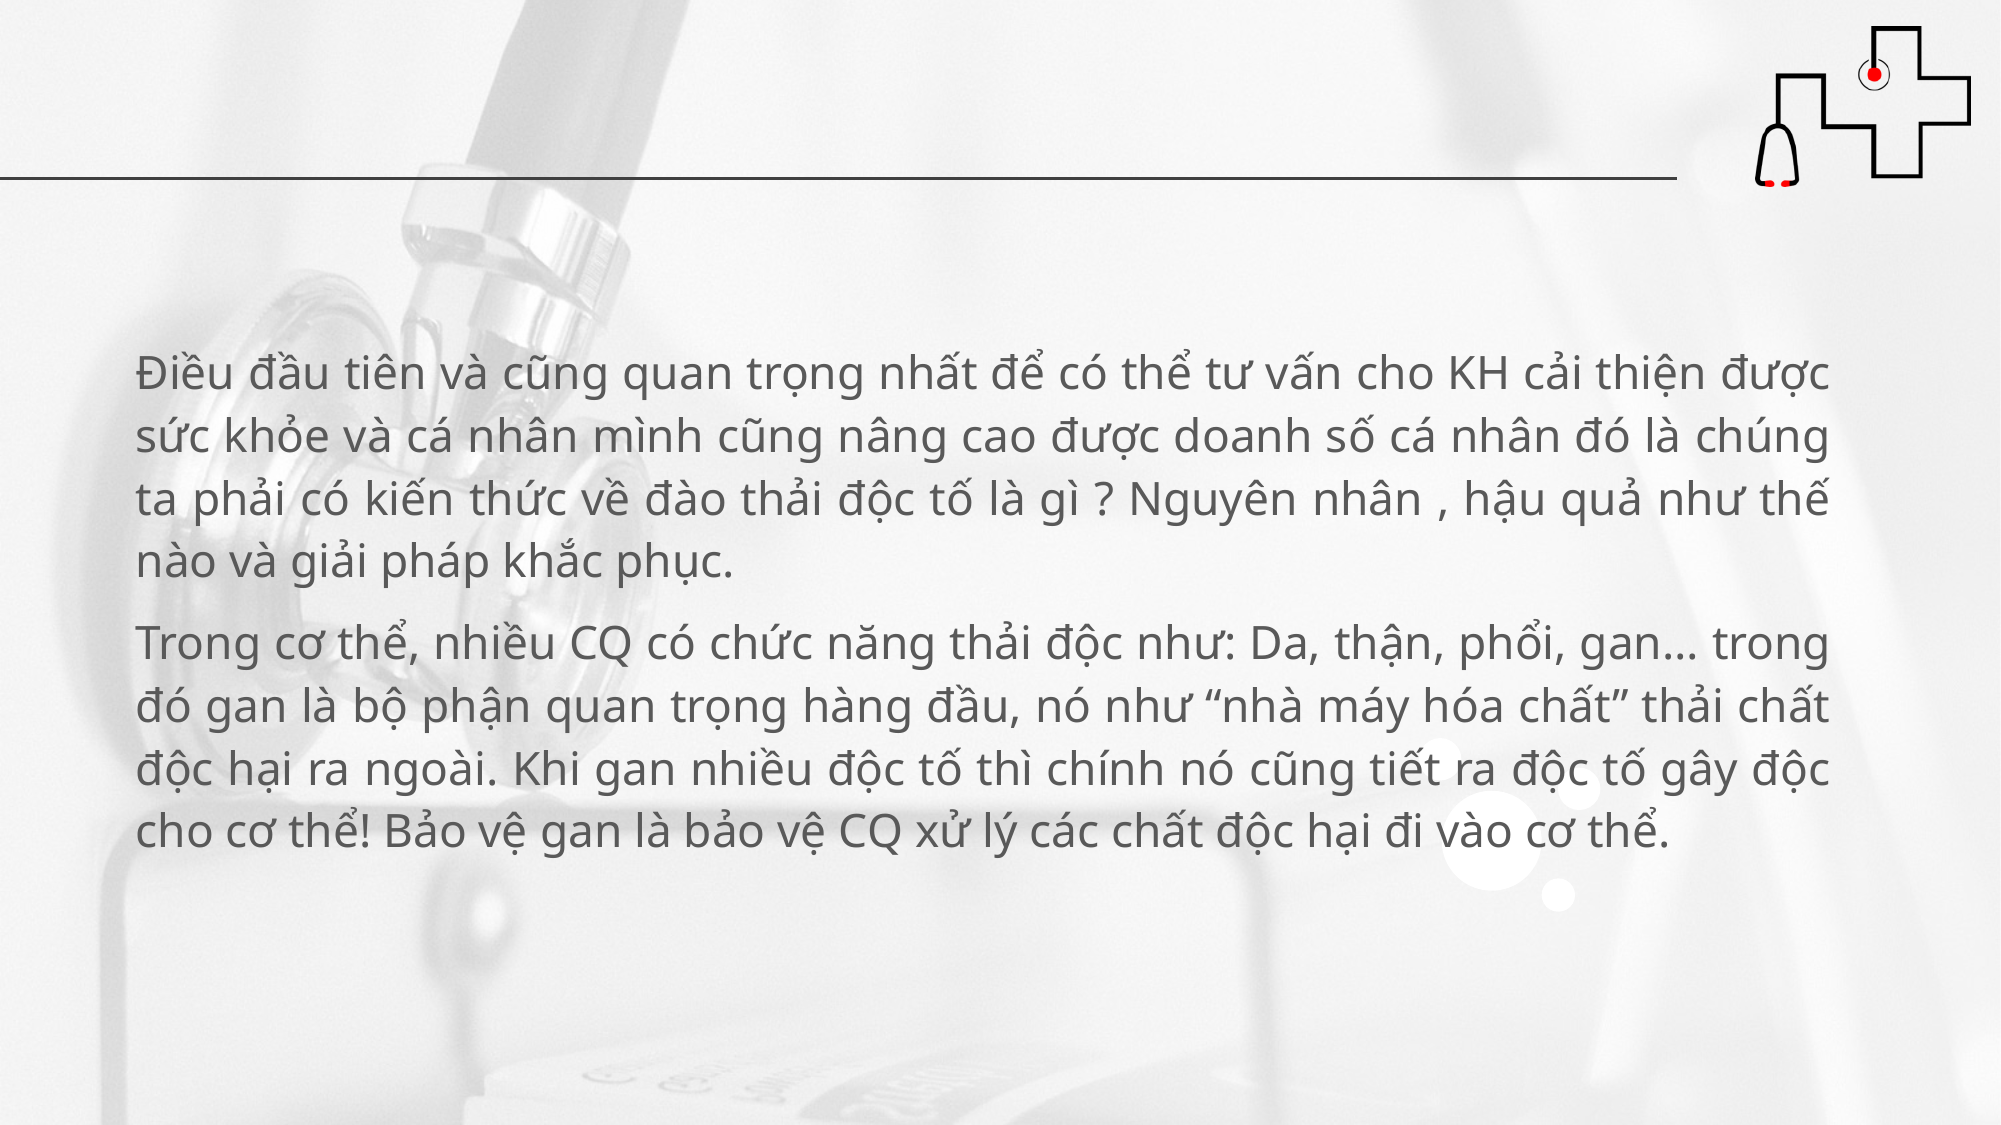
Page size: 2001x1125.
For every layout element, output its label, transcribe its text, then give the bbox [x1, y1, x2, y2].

text_box Điều đầu tiên và cũng quan trọng nhất để có thể tư vấn cho KH cải thiện được sức khỏe và cá nhân mình cũng nâng cao được doanh số cá nhân đó là chúng ta phải có kiến thức về đào thải độc tố là gì ? Nguyên nhân , hậu quả như thế nào và giải pháp khắc phục. Trong cơ thể, nhiều CQ có chức năng thải độc như: Da, thận, phổi, gan… trong đó gan là bộ phận quan trọng hàng đầu, nó như “nhà máy hóa chất” thải chất độc hại ra ngoài. Khi gan nhiều độc tố thì chính nó cũng tiết ra độc tố gây độc cho cơ thể! Bảo vệ gan là bảo vệ CQ xử lý các chất độc hại đi vào cơ thể. [120, 332, 1846, 924]
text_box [1418, 738, 1601, 912]
picture [1755, 26, 1971, 187]
